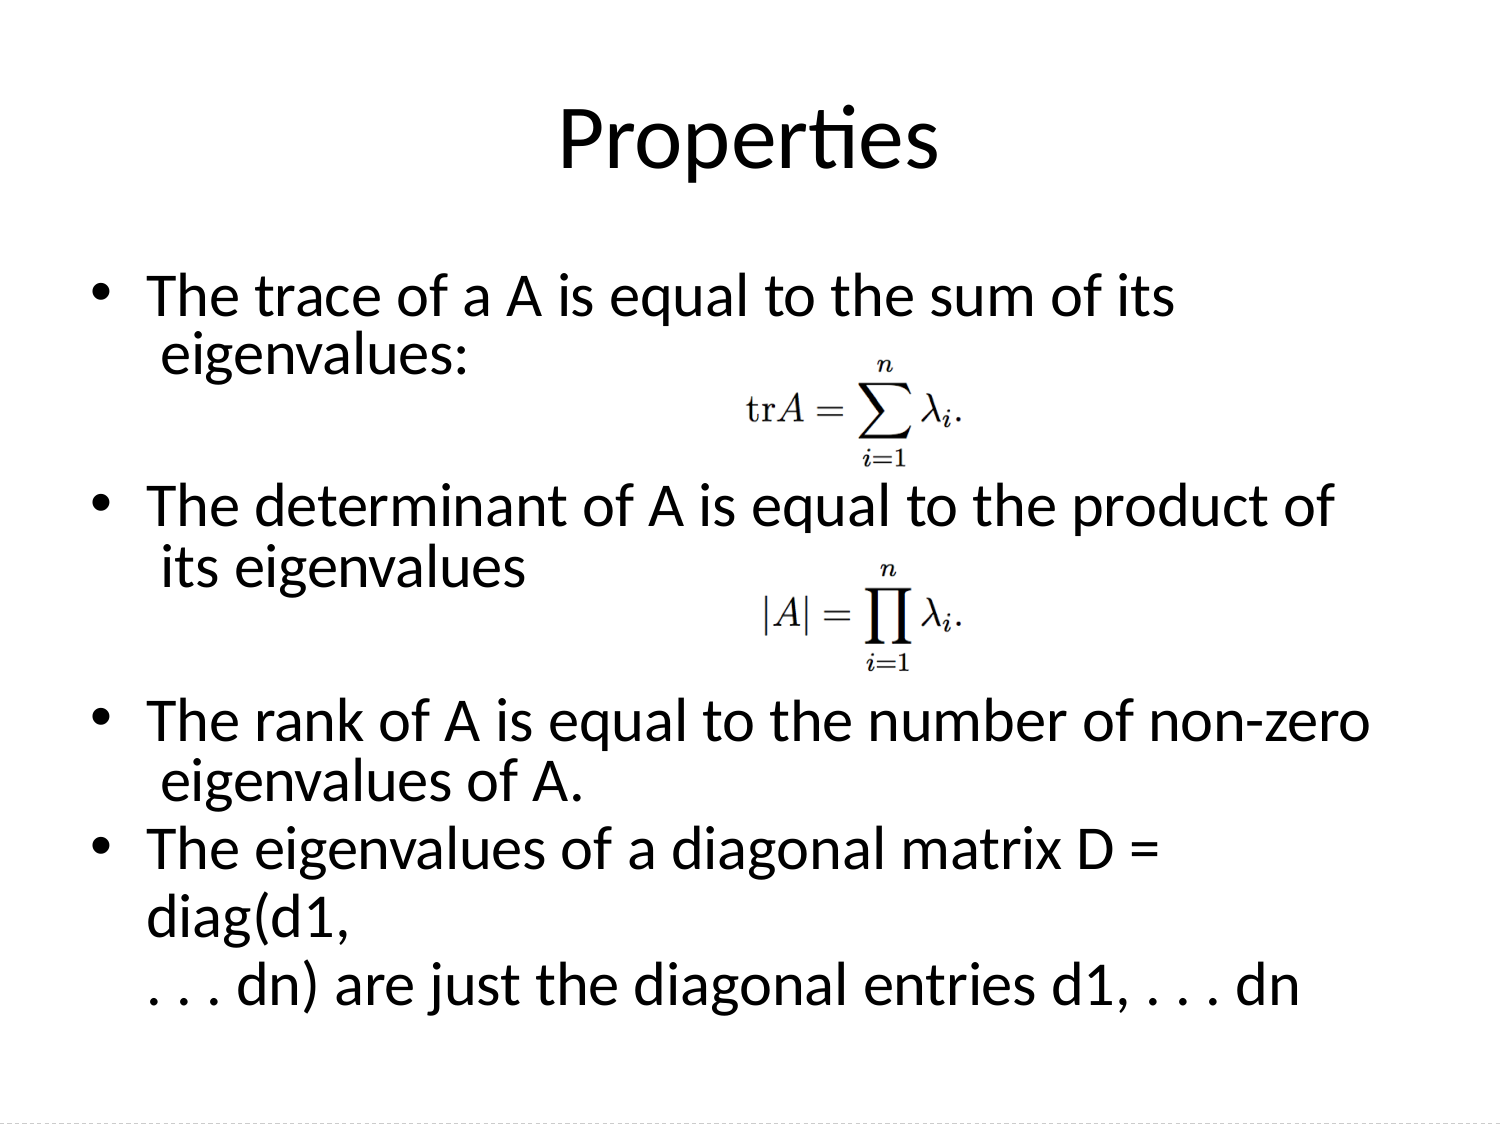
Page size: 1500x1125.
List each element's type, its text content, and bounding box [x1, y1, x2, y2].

text_box [713, 327, 996, 474]
text_box [722, 533, 987, 700]
title Properties [555, 75, 945, 251]
text_box The trace of a A is equal to the sum of its eigenvalues: The determinant of A is equal to the product of its eigenvalues The rank of A is equal to the number of non-zero eigenvalues of A. The eigenvalues of a diagonal matrix D = diag(d1, . . . dn) are just the diagonal entries d1, . . . dn [87, 251, 1390, 1018]
